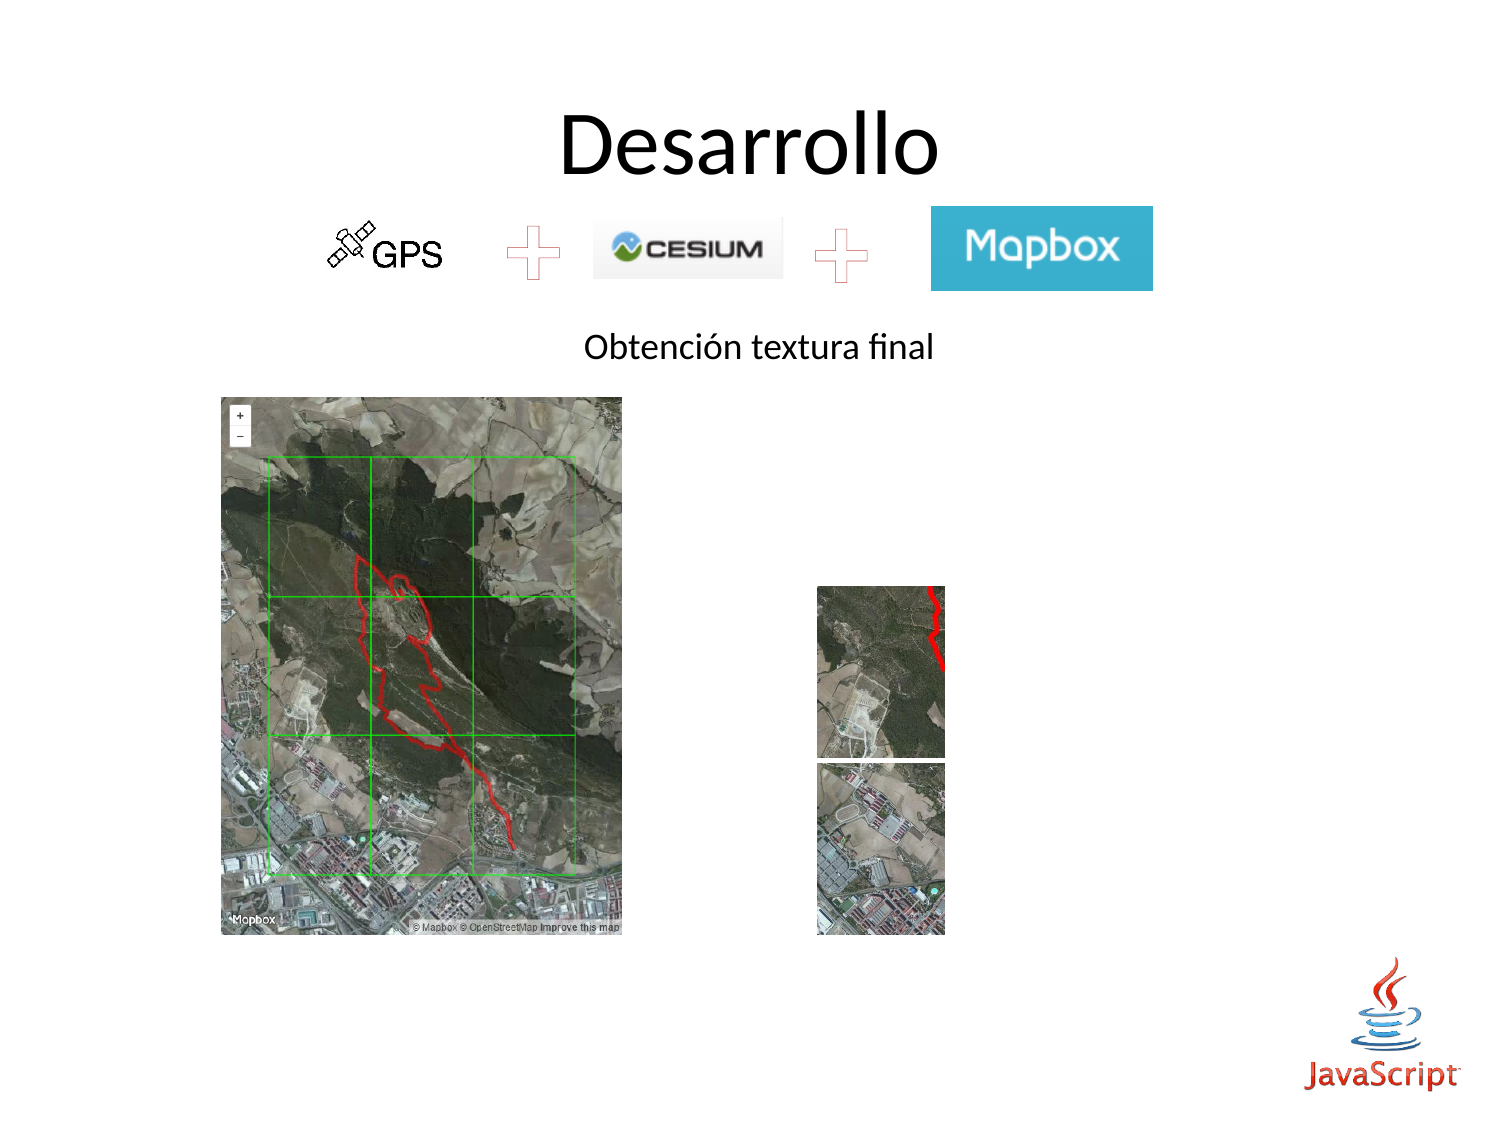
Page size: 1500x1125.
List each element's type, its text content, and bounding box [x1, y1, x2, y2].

text_box + [798, 232, 885, 314]
picture [593, 217, 785, 279]
text_box Obtención textura final [569, 314, 950, 375]
title Desarrollo [75, 44, 1425, 232]
picture [931, 206, 1153, 292]
text_box + [490, 232, 577, 319]
picture [324, 184, 445, 304]
picture [1302, 956, 1470, 1094]
picture [219, 396, 622, 936]
picture [816, 586, 945, 759]
picture [816, 762, 945, 935]
